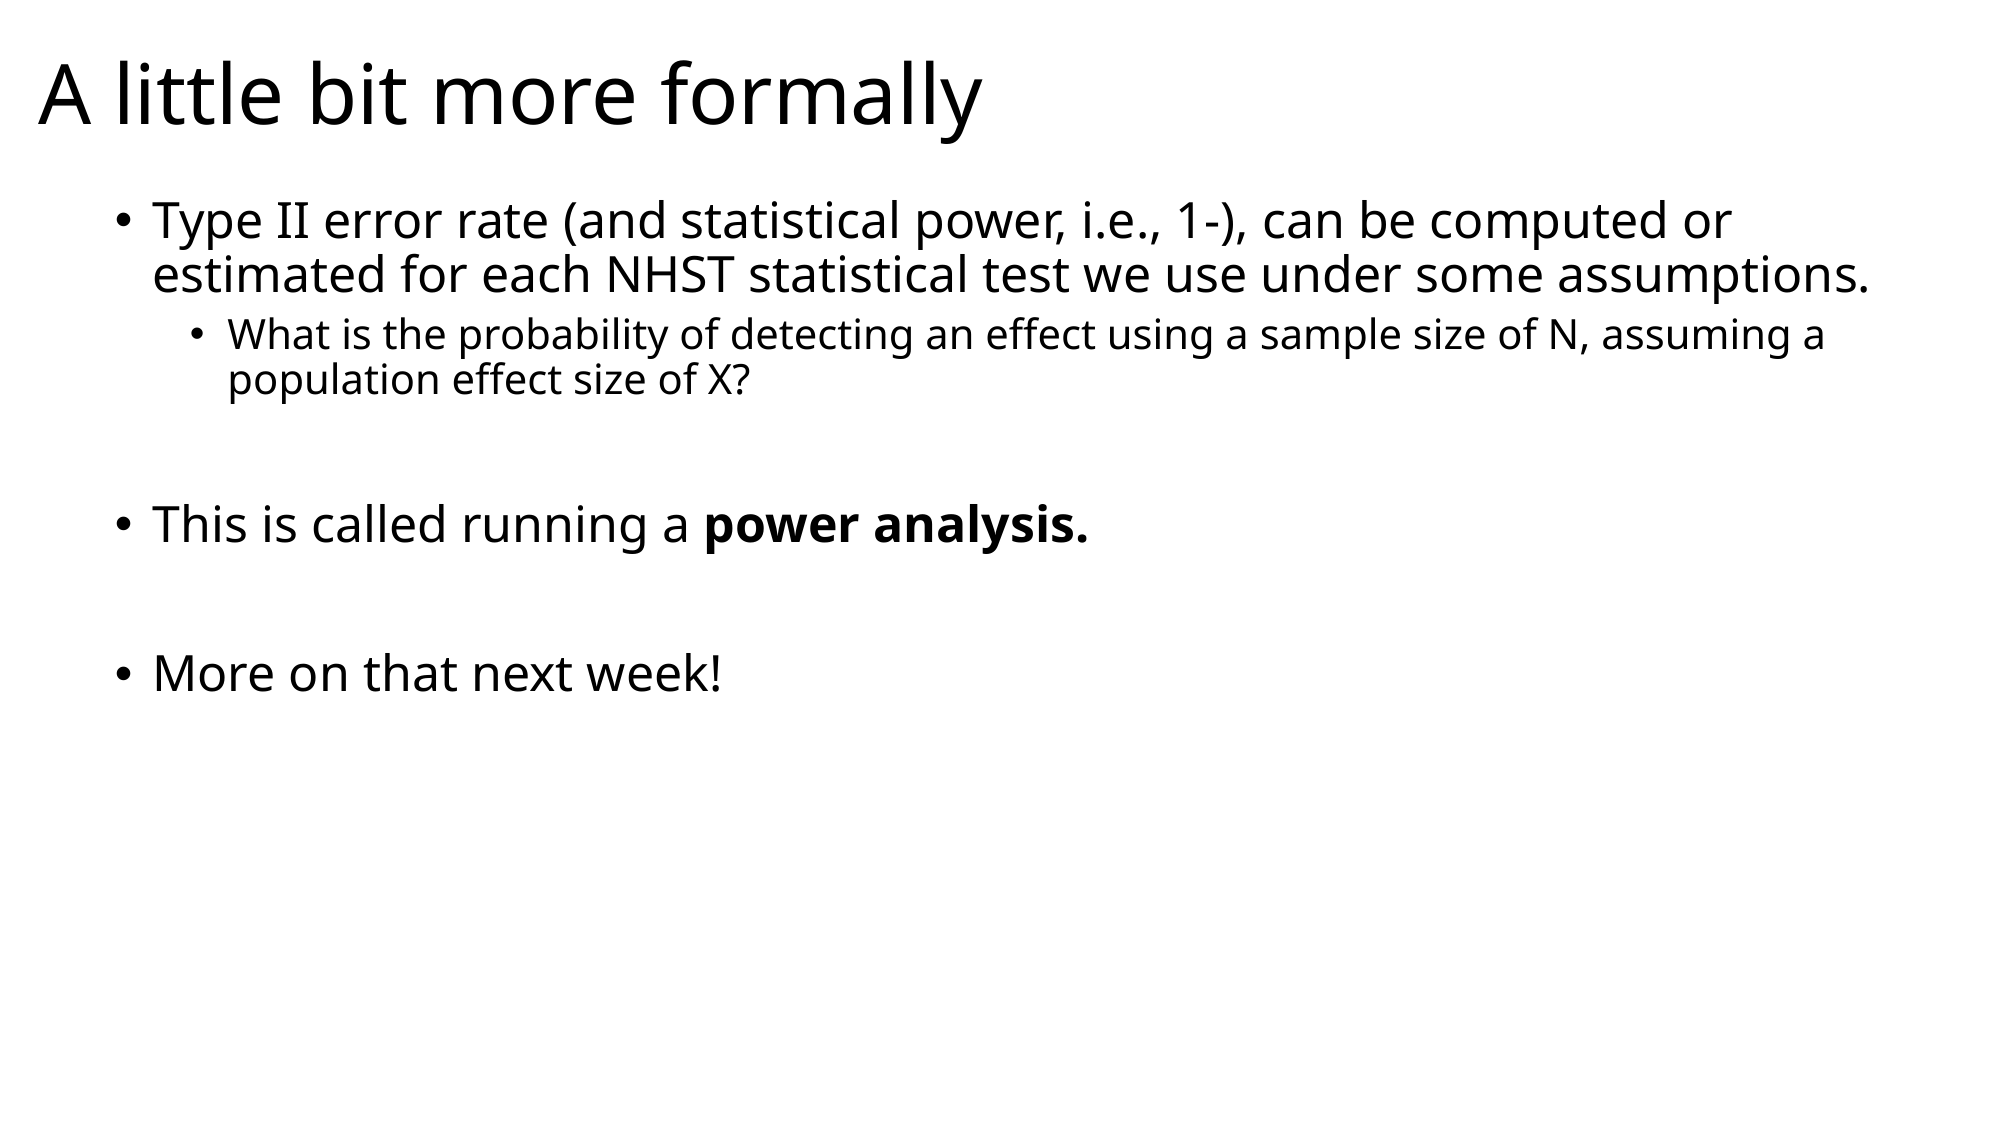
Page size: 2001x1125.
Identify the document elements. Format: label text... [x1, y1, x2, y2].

title A little bit more formally [23, 75, 1863, 207]
text_box [0, 0, 2000, 75]
